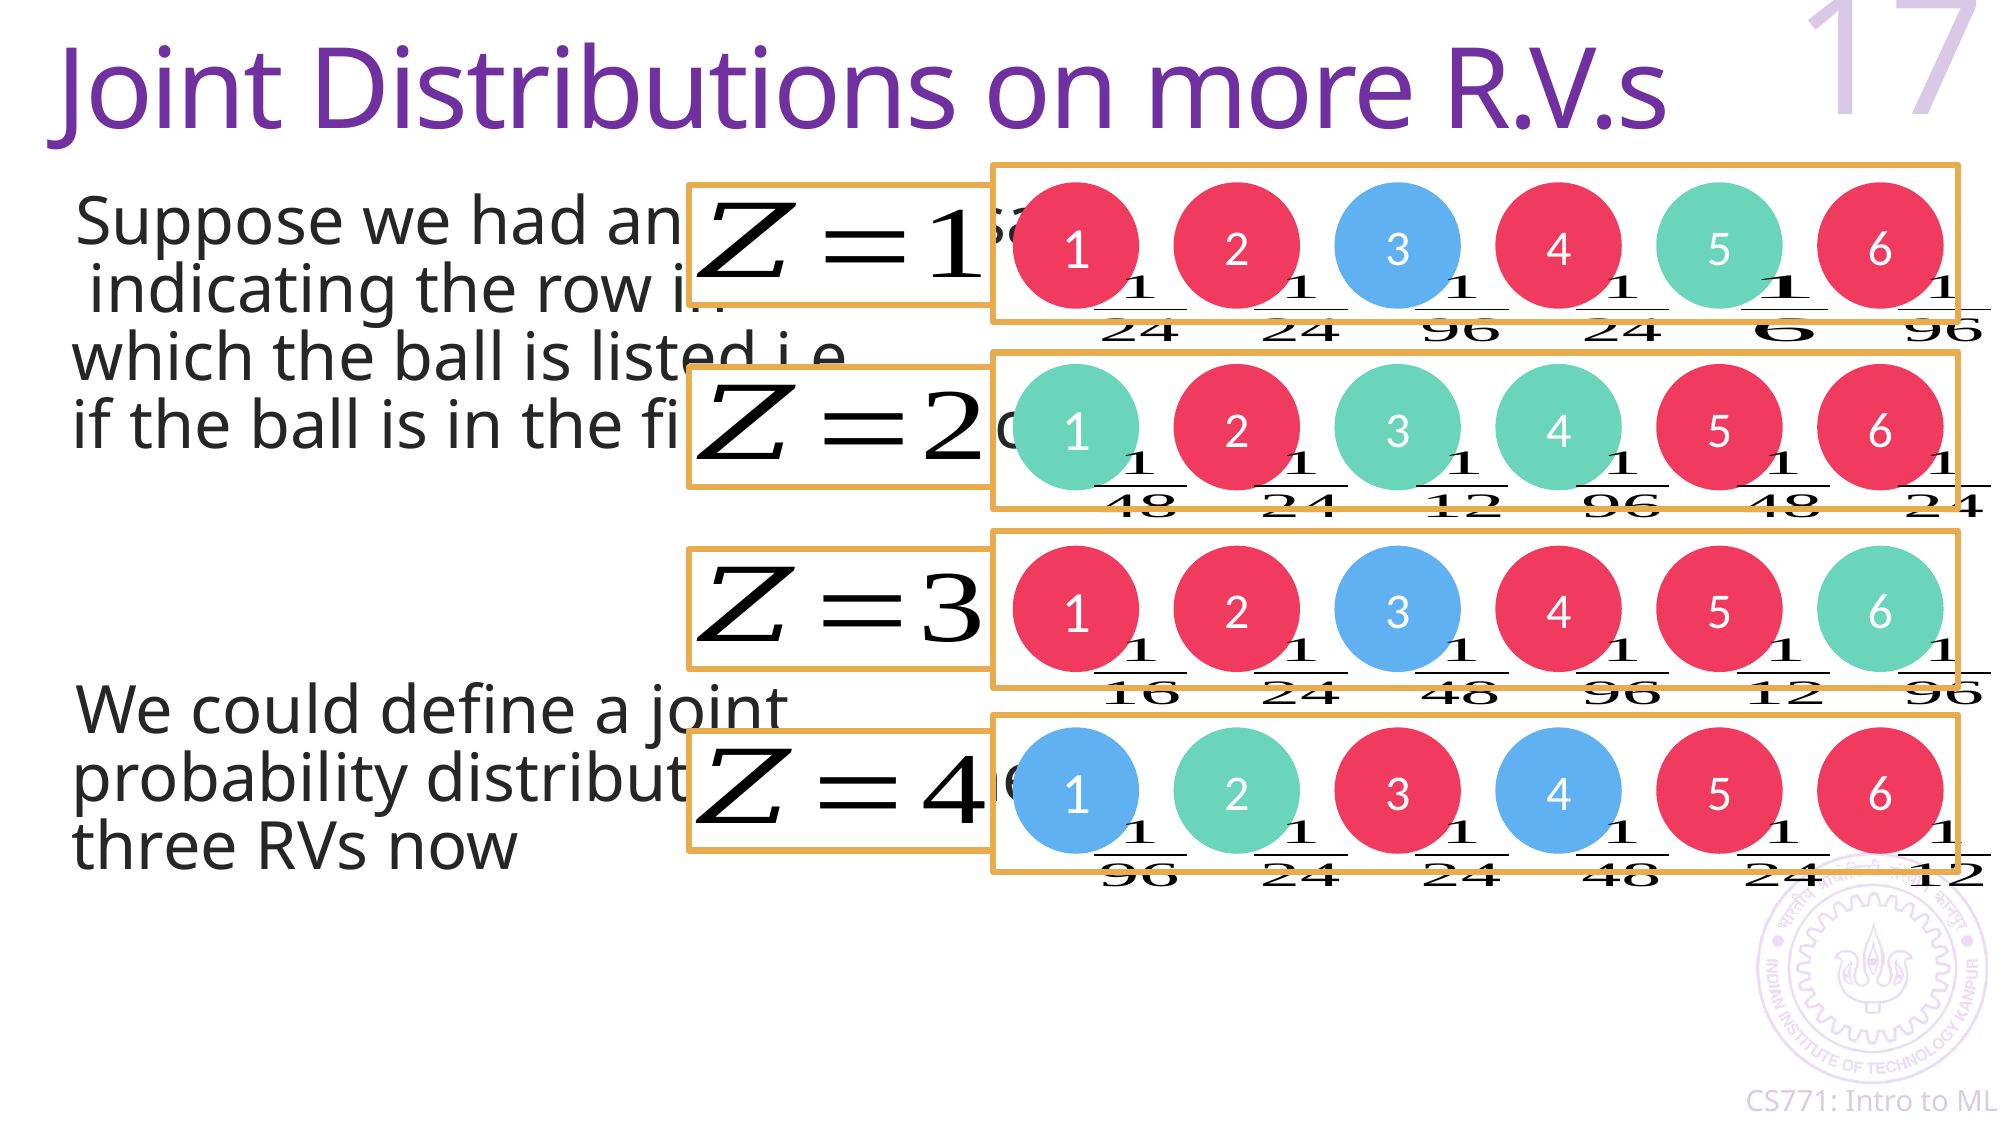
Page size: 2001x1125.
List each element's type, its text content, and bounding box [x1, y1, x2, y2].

text_box [992, 164, 1959, 323]
text_box [992, 351, 1012, 510]
text_box [992, 530, 1012, 689]
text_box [1012, 182, 1944, 854]
title Joint Distributions on more R.V.s [41, 5, 1945, 183]
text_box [1088, 267, 1995, 895]
slide_number 17 [1520, 6, 2000, 183]
text_box [992, 714, 1088, 873]
